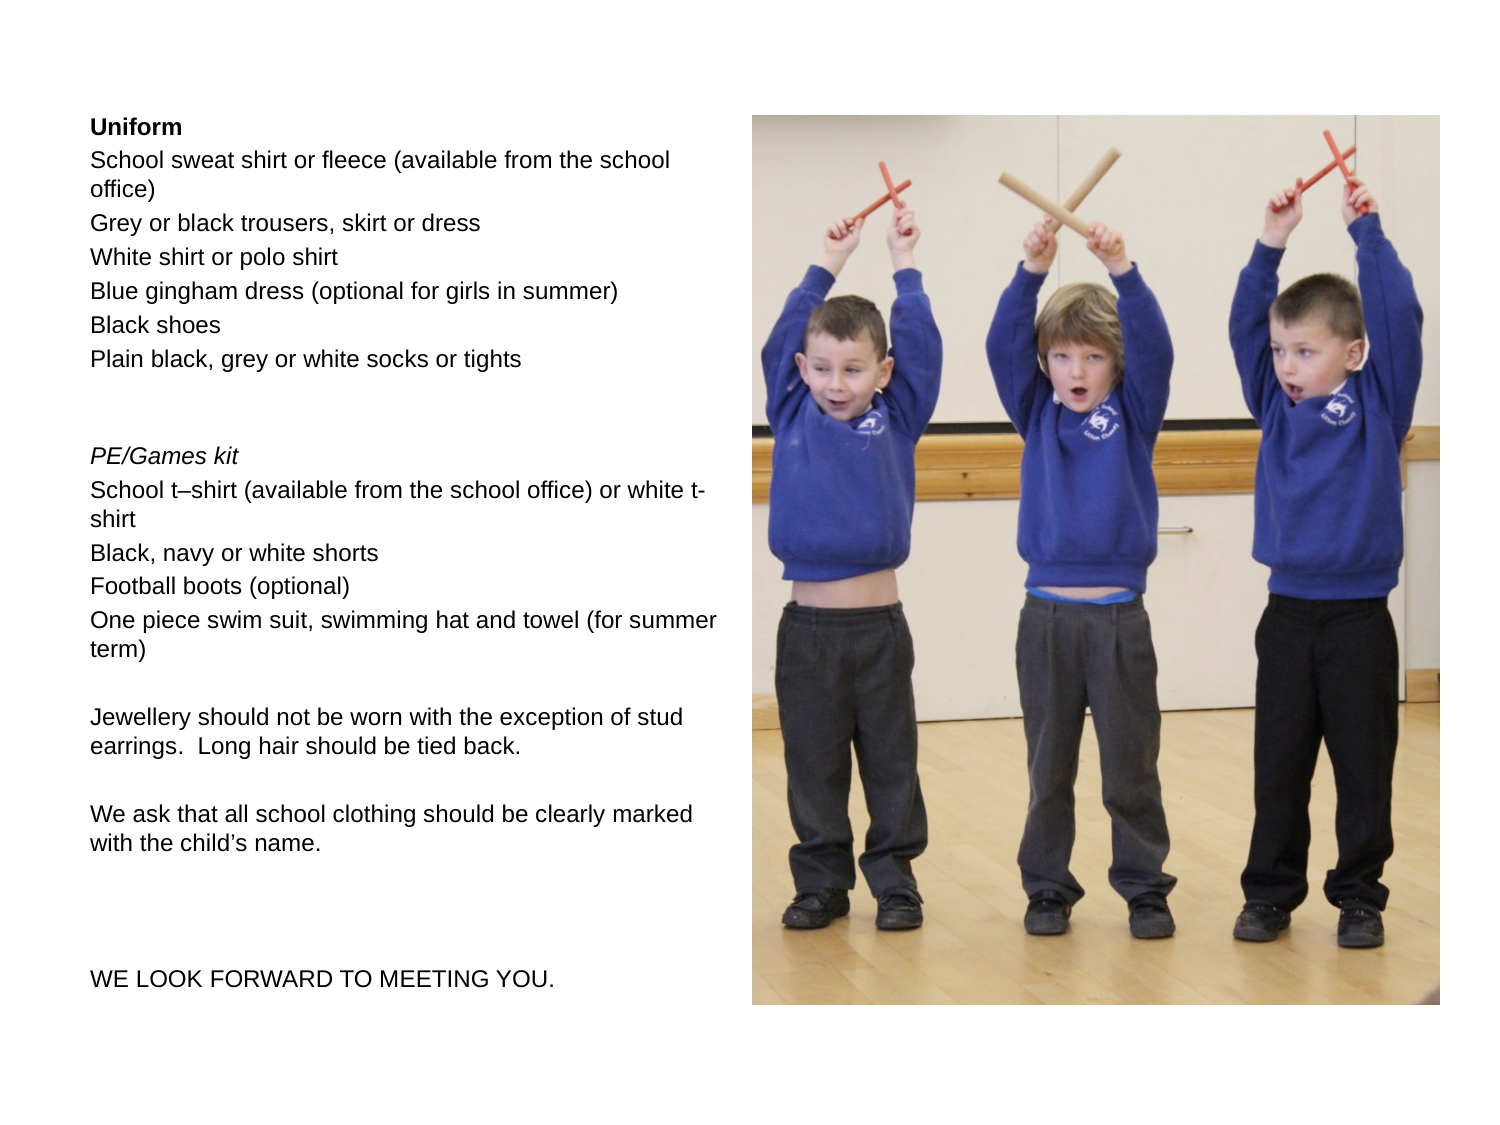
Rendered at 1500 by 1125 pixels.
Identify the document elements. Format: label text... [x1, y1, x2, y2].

picture [752, 115, 1440, 1006]
list Uniform School sweat shirt or fleece (available from the school office) Grey or black trousers, skirt or dress White shirt or polo shirt Blue gingham dress (optional for girls in summer) Black shoes Plain black, grey or white socks or tights PE/Games kit School t–shirt (available from the school office) or white t-shirt Black, navy or white shorts Football boots (optional) One piece swim suit, swimming hat and towel (for summer term) Jewellery should not be worn with the exception of stud earrings. Long hair should be tied back. We ask that all school clothing should be clearly marked with the child’s name. WE LOOK FORWARD TO MEETING YOU. [75, 103, 753, 1005]
